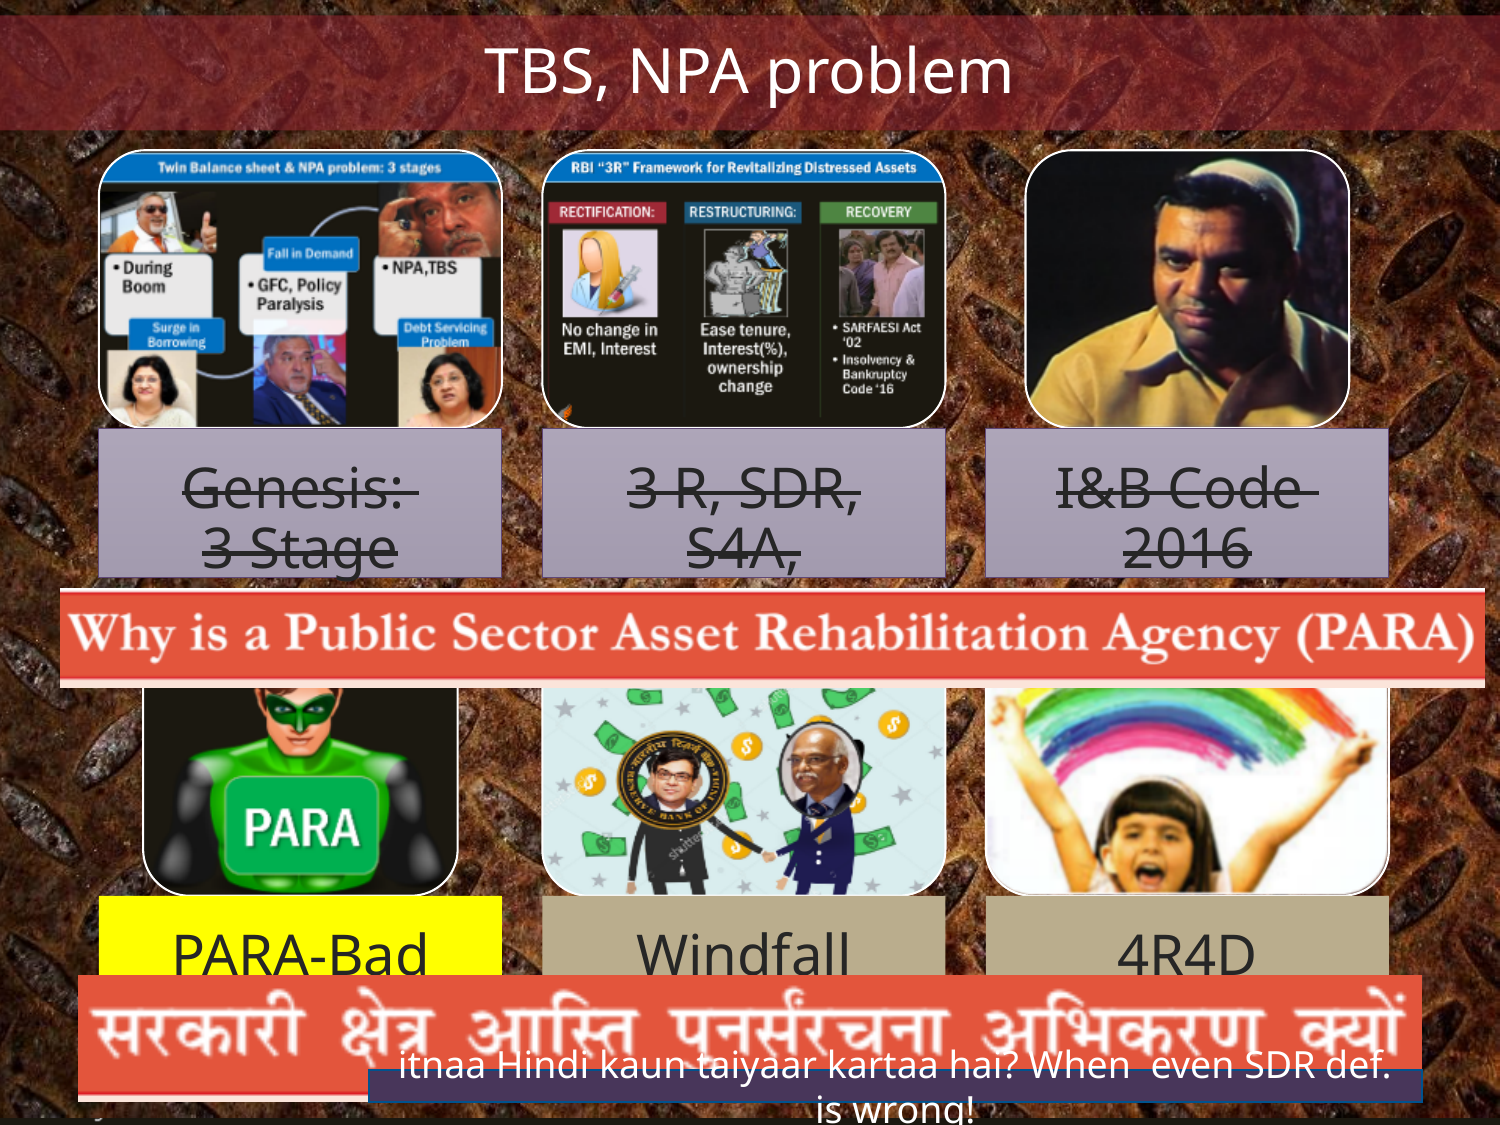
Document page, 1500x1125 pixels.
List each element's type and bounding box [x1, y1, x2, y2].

picture [0, 0, 1500, 1125]
list [19, 149, 1469, 1046]
